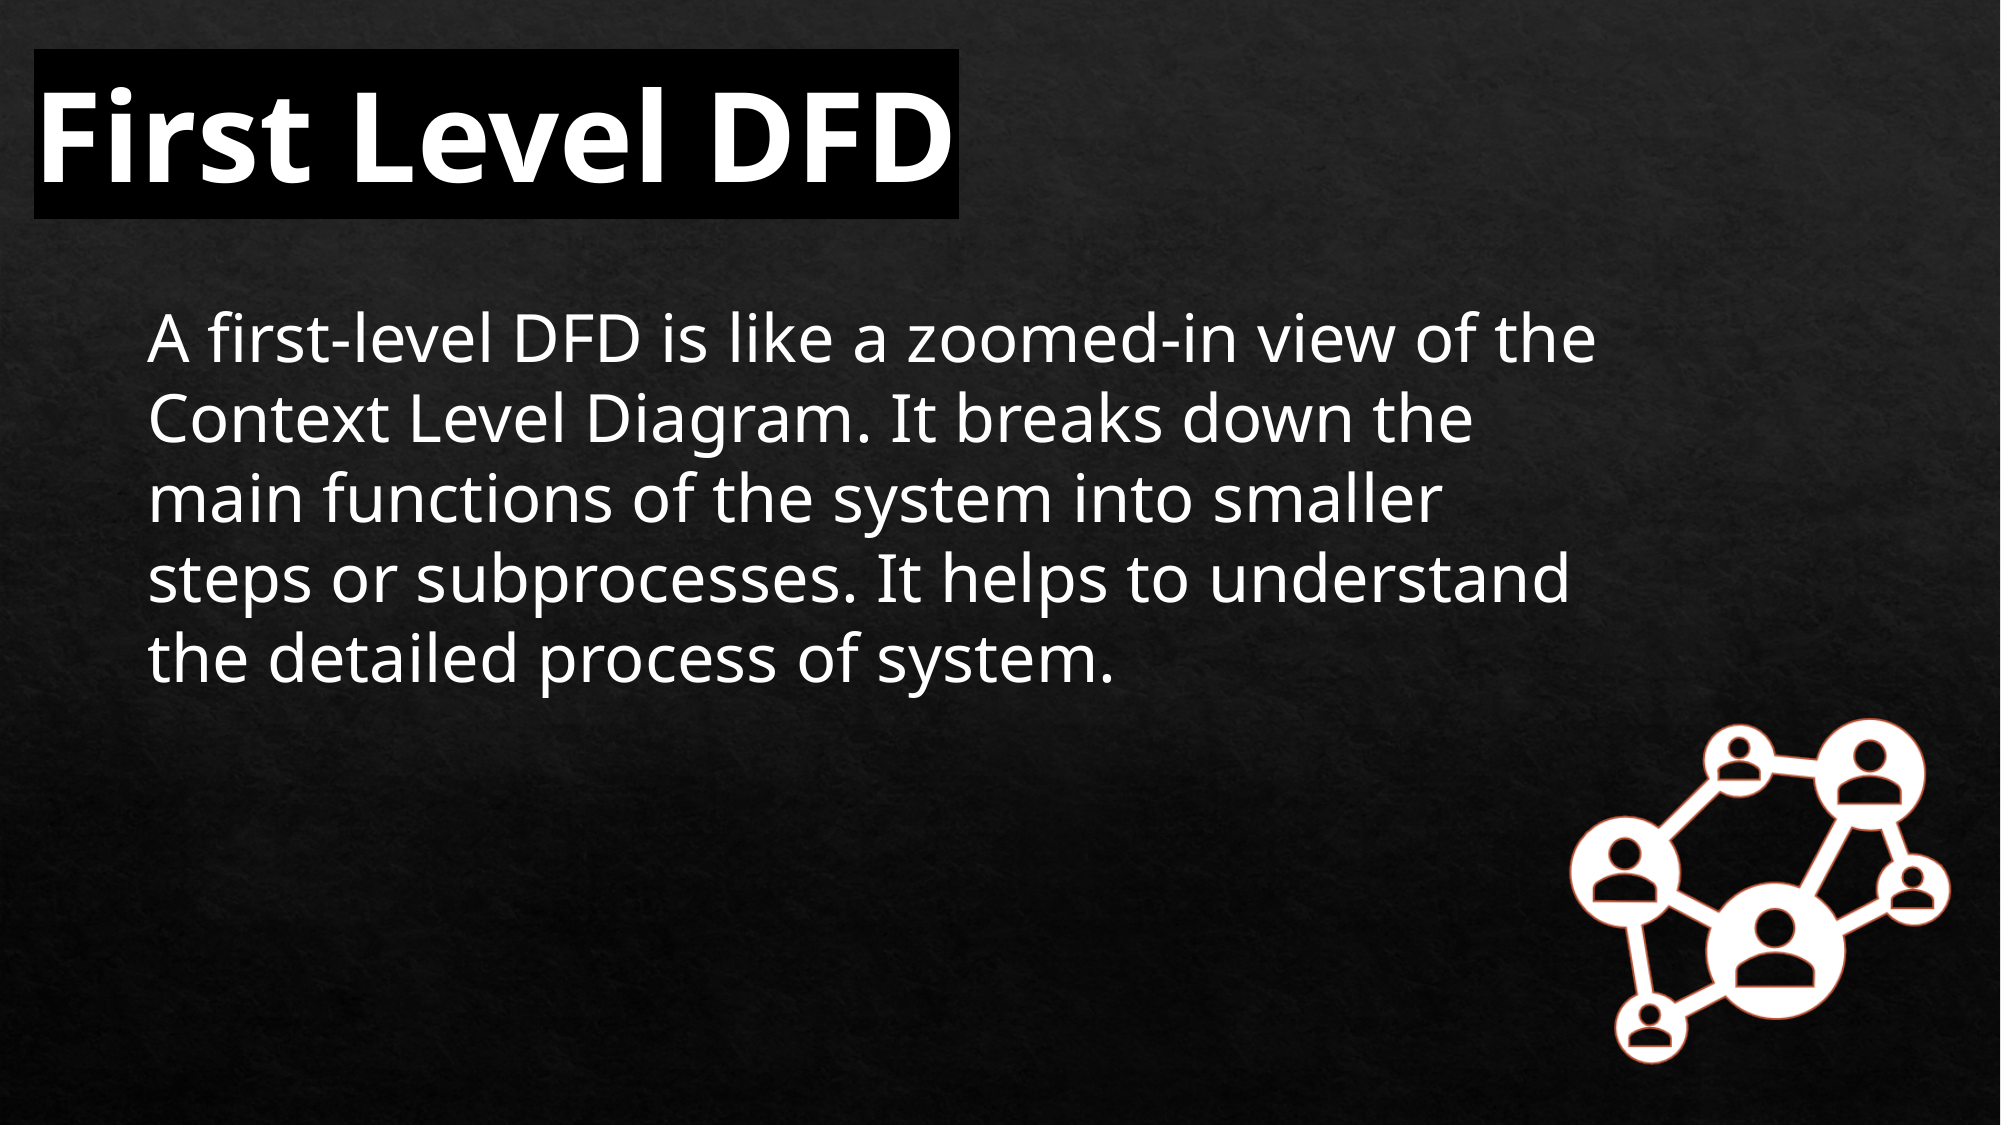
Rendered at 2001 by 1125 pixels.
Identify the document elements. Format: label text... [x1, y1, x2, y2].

picture [1544, 680, 1972, 1107]
text_box First Level DFD [19, 50, 1020, 215]
text_box A first-level DFD is like a zoomed-in view of the Context Level Diagram. It breaks down the main functions of the system into smaller steps or subprocesses. It helps to understand the detailed process of system. [132, 288, 1633, 864]
